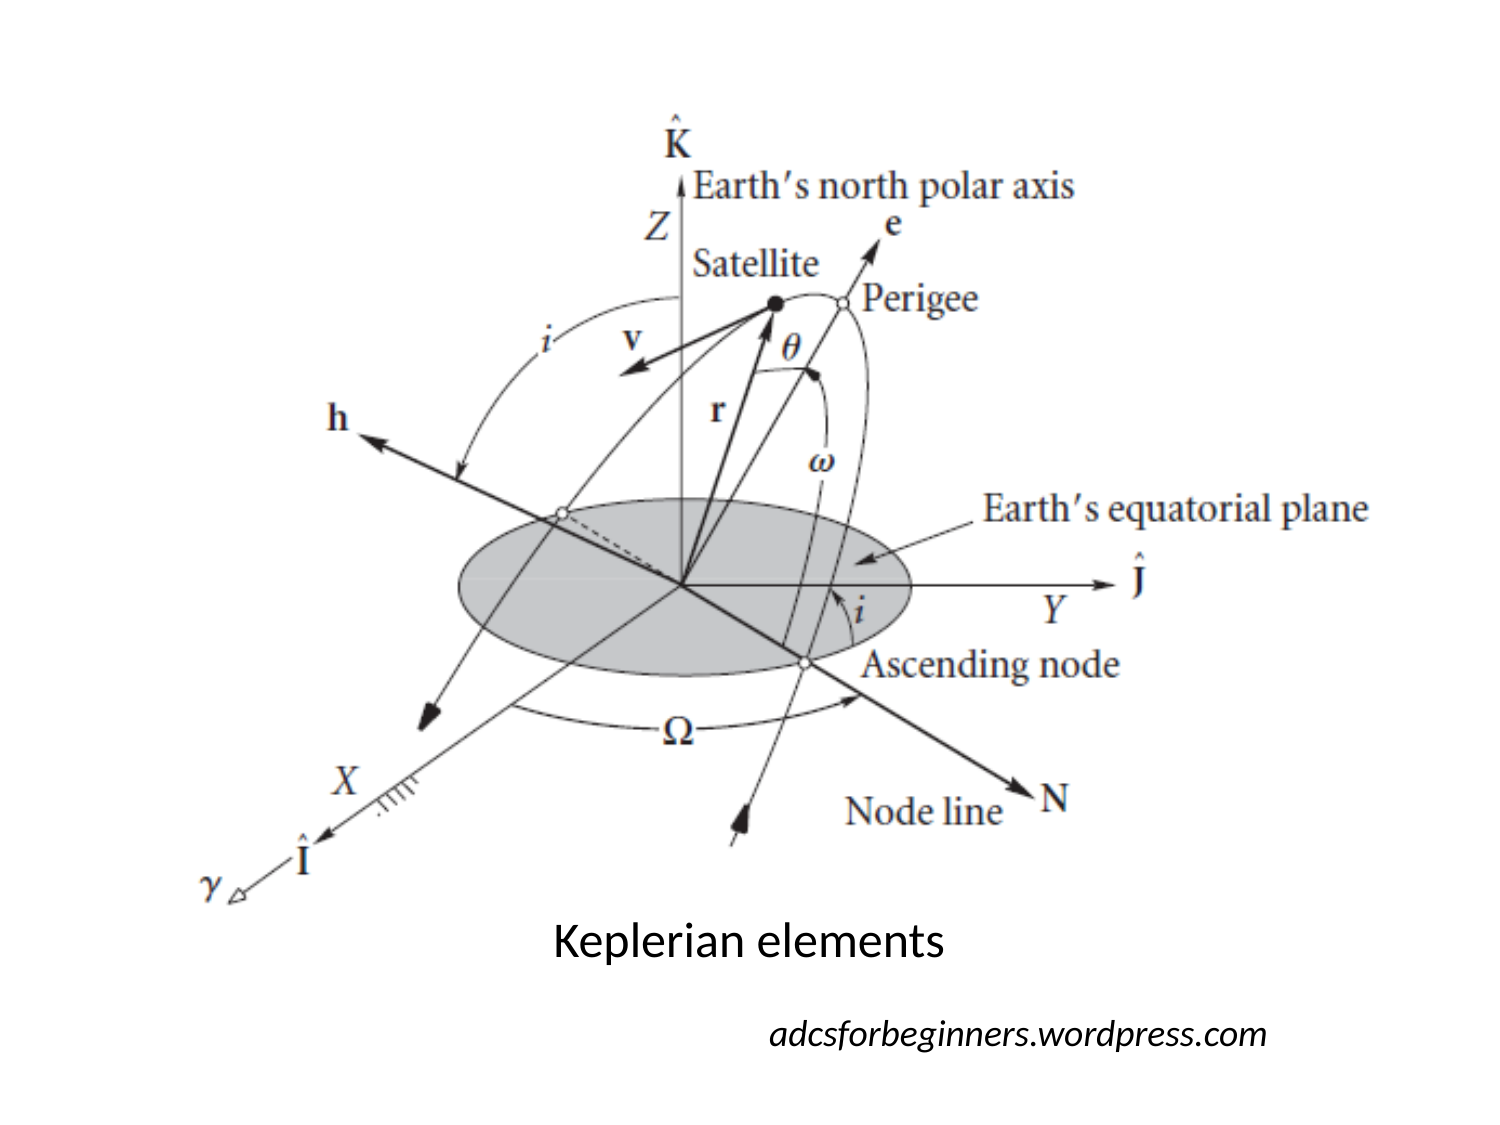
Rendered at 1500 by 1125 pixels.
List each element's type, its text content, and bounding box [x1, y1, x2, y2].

text_box adcsforbeginners.wordpress.com [754, 1002, 1284, 1062]
picture [121, 80, 1378, 938]
text_box Keplerian elements [538, 938, 961, 975]
